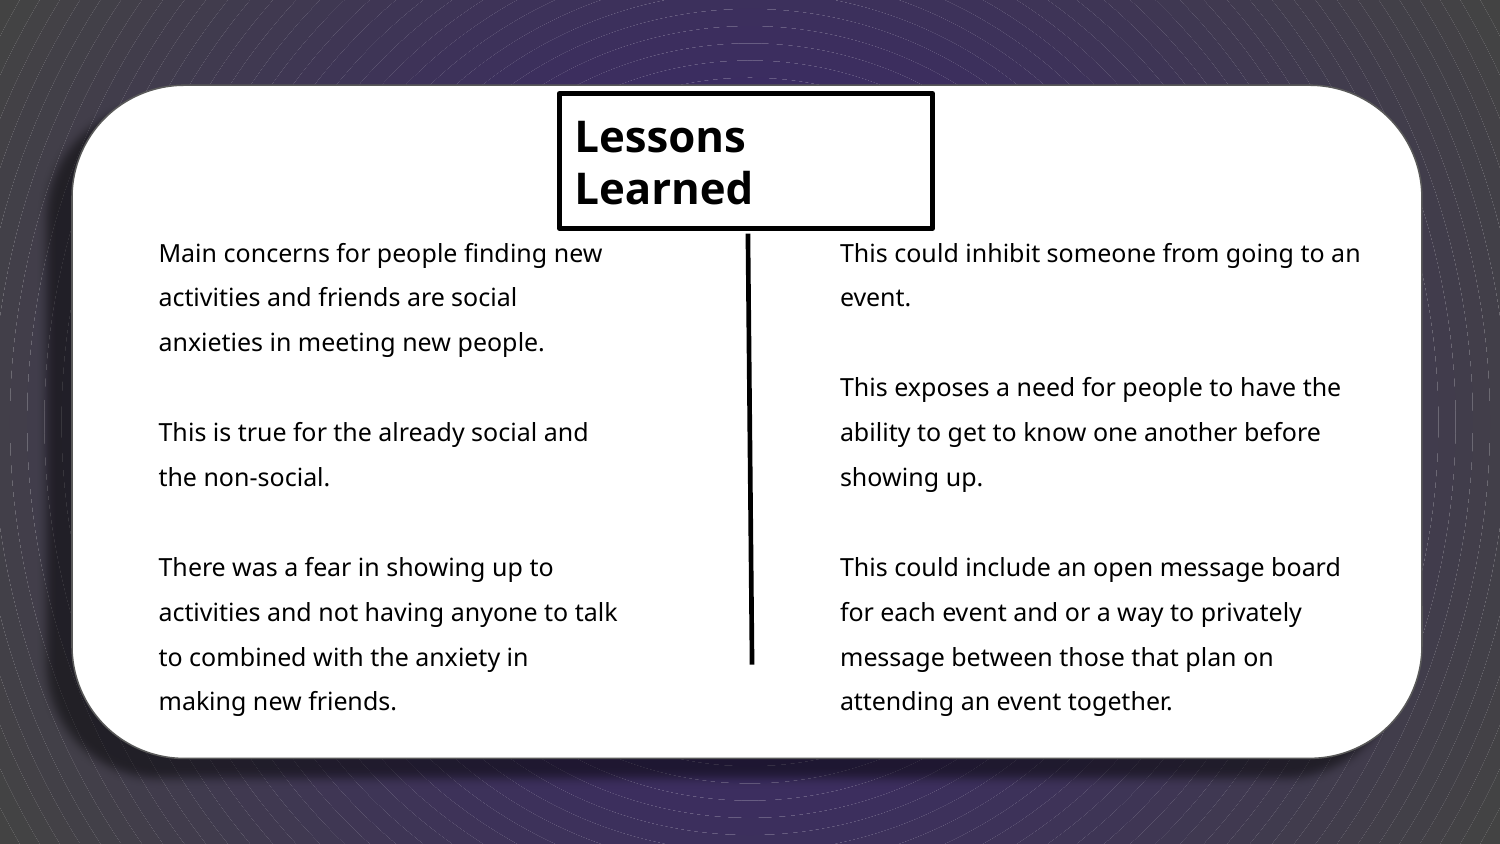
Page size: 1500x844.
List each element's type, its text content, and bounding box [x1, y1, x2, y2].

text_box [747, 233, 753, 665]
text_box [71, 85, 1422, 759]
text_box Lessons Learned [559, 93, 933, 229]
text_box Main concerns for people finding new activities and friends are social anxieties in meeting new people. This is true for the already social and the non-social. There was a fear in showing up to activities and not having anyone to talk to combined with the anxiety in making new friends. [143, 207, 636, 731]
text_box This could inhibit someone from going to an event. This exposes a need for people to have the ability to get to know one another before showing up. This could include an open message board for each event and or a way to privately message between those that plan on attending an event together. [825, 207, 1388, 731]
